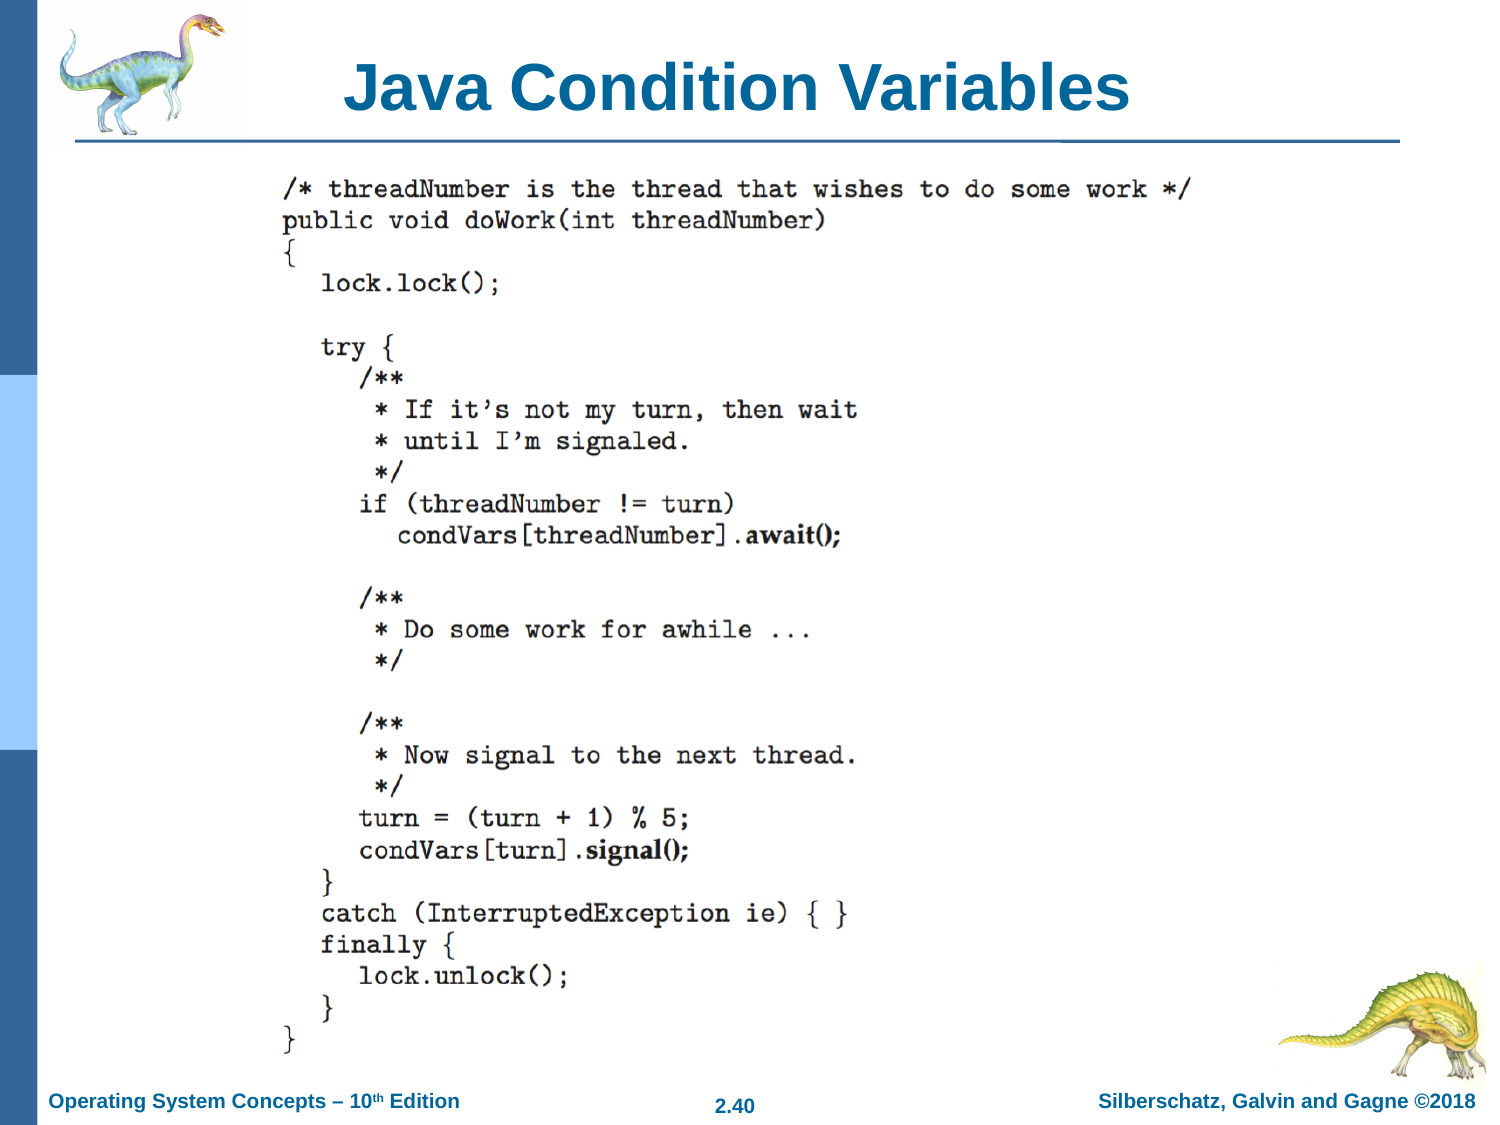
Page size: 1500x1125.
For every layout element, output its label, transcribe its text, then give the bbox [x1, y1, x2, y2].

picture [1275, 959, 1486, 1090]
picture [46, 0, 243, 149]
picture [255, 152, 1245, 1073]
title Java Condition Variables [75, 36, 1400, 132]
